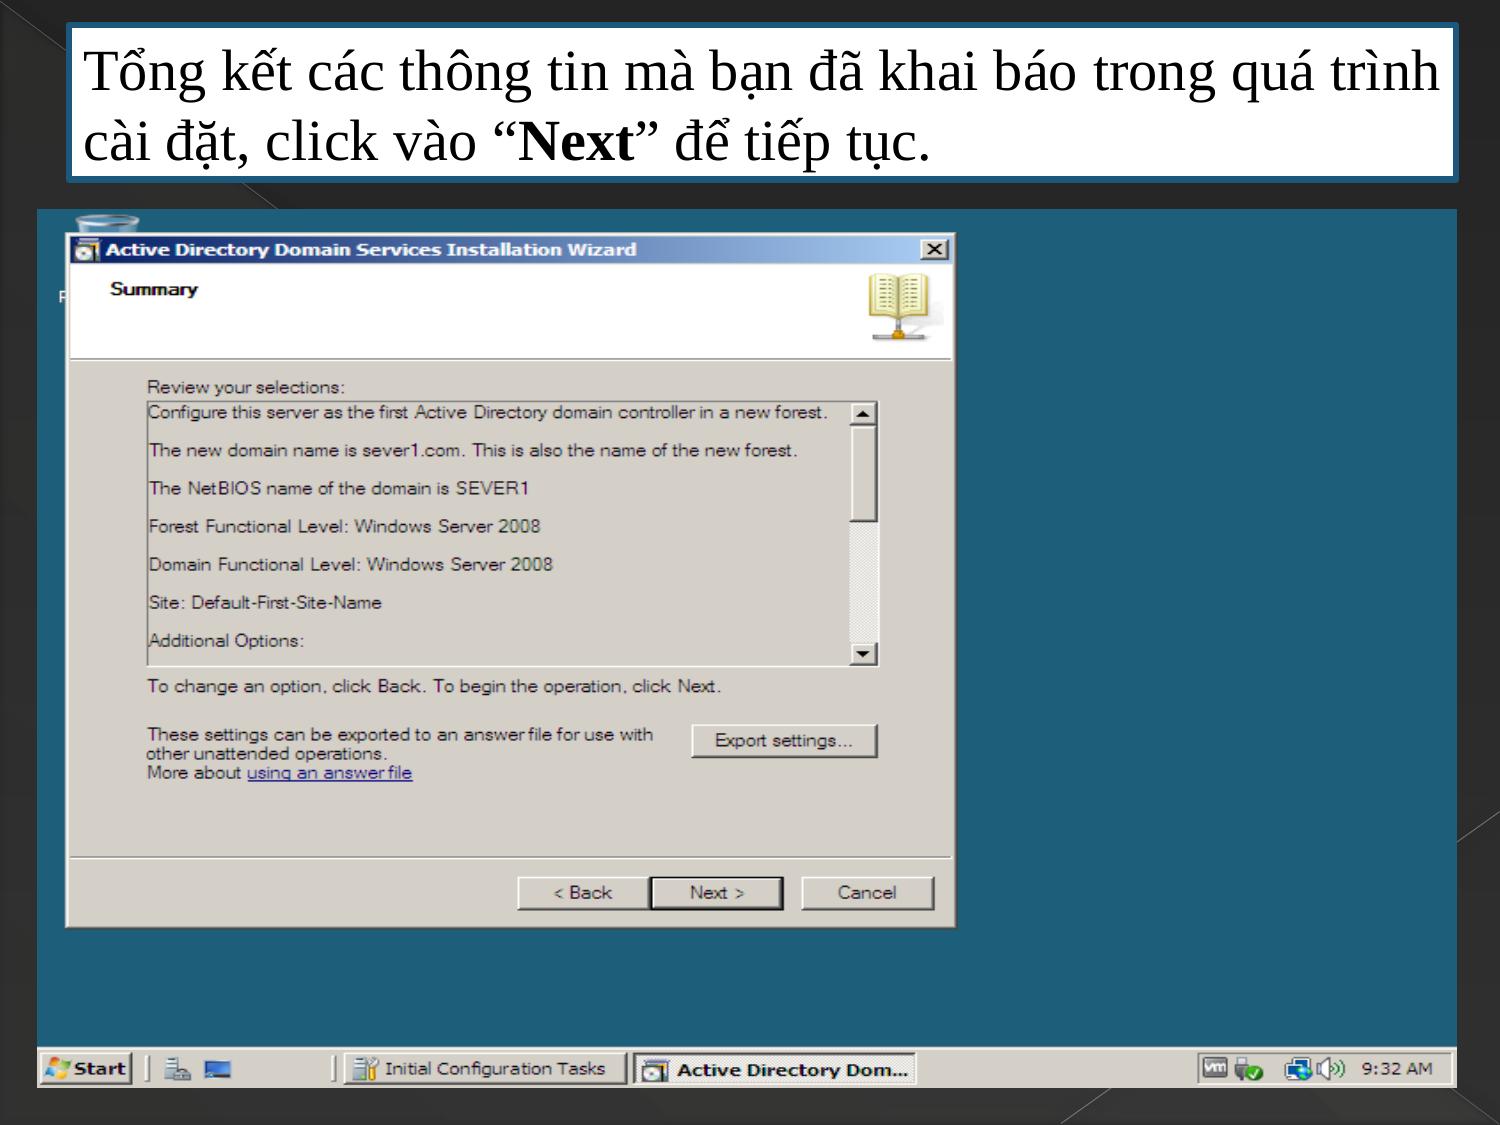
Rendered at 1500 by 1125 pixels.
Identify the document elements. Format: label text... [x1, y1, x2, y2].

picture [37, 209, 1457, 1088]
text_box Tổng kết các thông tin mà bạn đã khai báo trong quá trình cài đặt, click vào “Next” để tiếp tục. [66, 22, 1459, 183]
